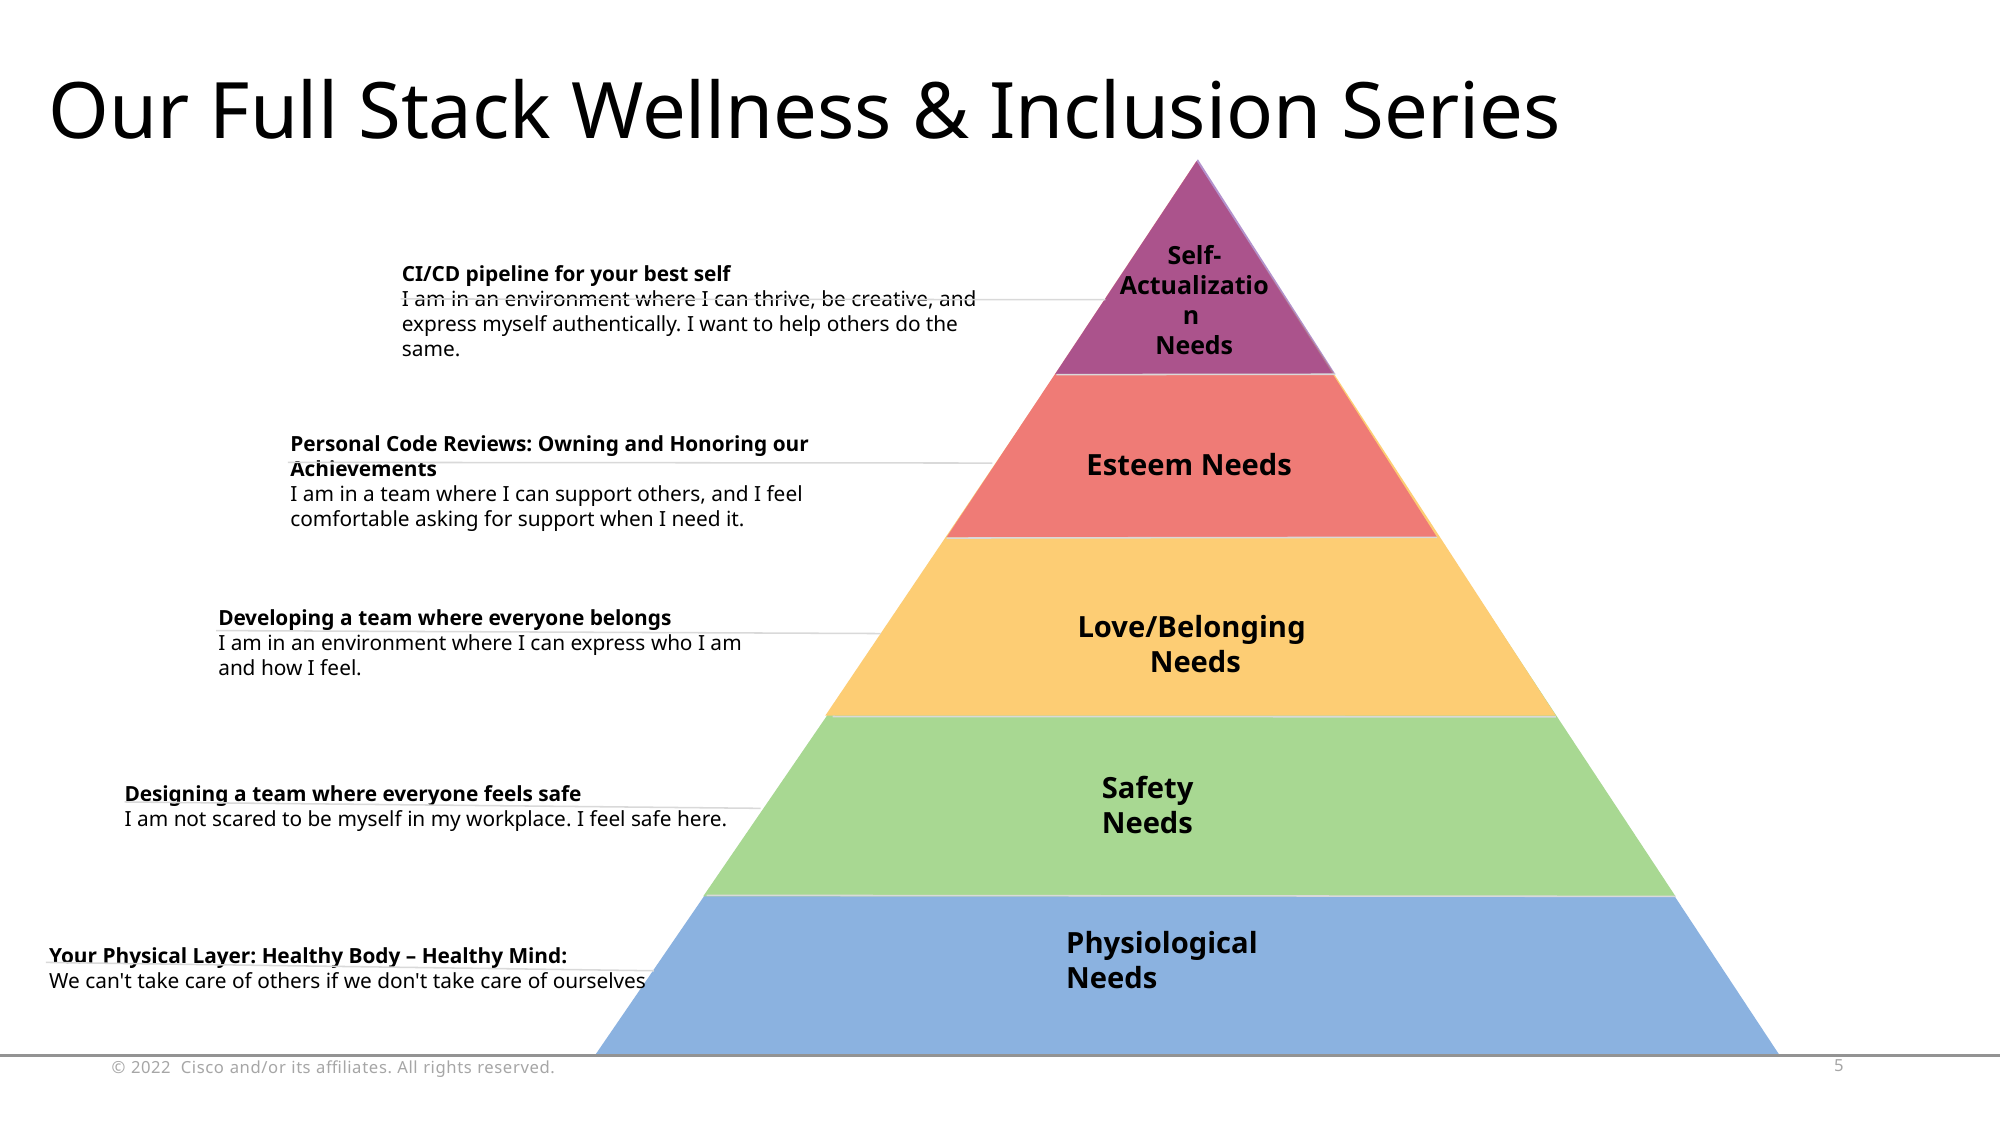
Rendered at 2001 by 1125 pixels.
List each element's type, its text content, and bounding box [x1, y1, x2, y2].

title Our Full Stack Wellness & Inclusion Series [33, 71, 1860, 162]
text_box [897, 378, 1486, 608]
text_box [45, 962, 655, 972]
text_box CI/CD pipeline for your best self I am in an environment where I can thrive, be creative, and express myself authentically. I want to help others do the same. [401, 260, 1005, 298]
text_box Physiological Needs [1066, 924, 1351, 995]
text_box Esteem Needs [1066, 446, 1313, 482]
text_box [215, 630, 882, 634]
text_box Self- Actualization Needs [1115, 239, 1274, 360]
text_box Personal Code Reviews: Owning and Honoring our Achievements I am in a team where I can support others, and I feel comfortable asking for support when I need it. [290, 473, 905, 531]
text_box Love/Belonging Needs [885, 608, 1506, 679]
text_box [124, 801, 761, 809]
text_box Developing a team where everyone belongs I am in an environment where I can express who I am and how I feel. [218, 642, 781, 680]
text_box Safety Needs [1101, 769, 1282, 840]
text_box [1055, 278, 1335, 374]
text_box [1144, 159, 1249, 239]
text_box CI/CD pipeline for your best self I am in an environment where I can thrive, be creative, and express myself authentically. I want to help others do the same. [401, 307, 1005, 361]
text_box [703, 715, 1674, 897]
text_box Personal Code Reviews: Owning and Honoring our Achievements I am in a team where I can support others, and I feel comfortable asking for support when I need it. [290, 430, 905, 460]
text_box Your Physical Layer: Healthy Body – Healthy Mind: We can't take care of others if we don't take care of ourselves [49, 942, 722, 993]
text_box [946, 377, 1437, 537]
text_box Designing a team where everyone feels safe I am not scared to be myself in my workplace. I feel safe here. [124, 817, 756, 831]
text_box [593, 831, 1782, 1054]
text_box Developing a team where everyone belongs I am in an environment where I can express who I am and how I feel. [218, 604, 781, 628]
text_box [825, 638, 1556, 716]
text_box Designing a team where everyone feels safe I am not scared to be myself in my workplace. I feel safe here. [124, 780, 782, 804]
